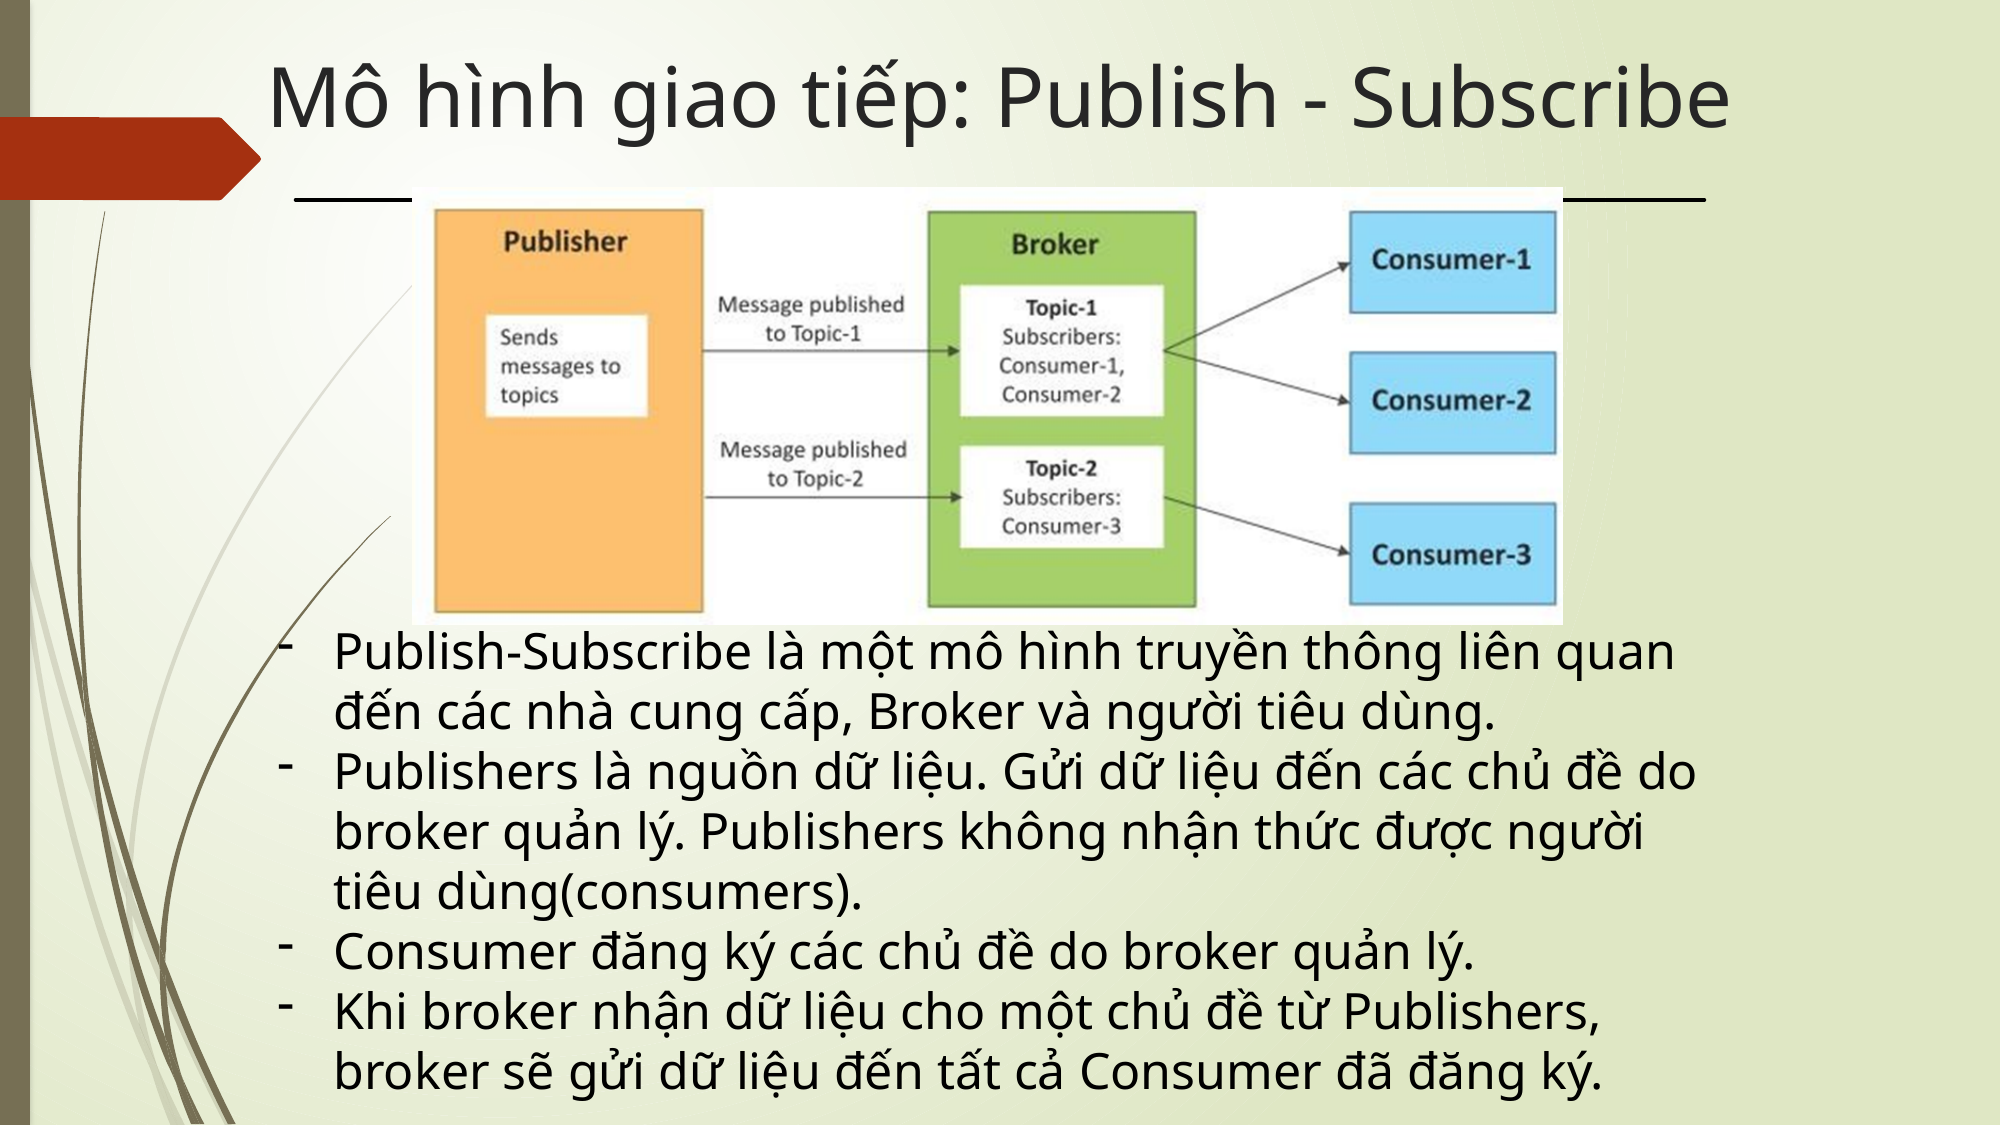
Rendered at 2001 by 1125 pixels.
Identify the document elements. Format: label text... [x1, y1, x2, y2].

title Mô hình giao tiếp: Publish - Subscribe [249, 24, 1750, 163]
picture [412, 187, 1563, 626]
text_box Publish-Subscribe là một mô hình truyền thông liên quan đến các nhà cung cấp, Broker và người tiêu dùng. Publishers là nguồn dữ liệu. Gửi dữ liệu đến các chủ đề do broker quản lý. Publishers không nhận thức được người tiêu dùng(consumers). Consumer đăng ký các chủ đề do broker quản lý. Khi broker nhận dữ liệu cho một chủ đề từ Publishers, broker sẽ gửi dữ liệu đến tất cả Consumer đã đăng ký. [262, 612, 1750, 1125]
